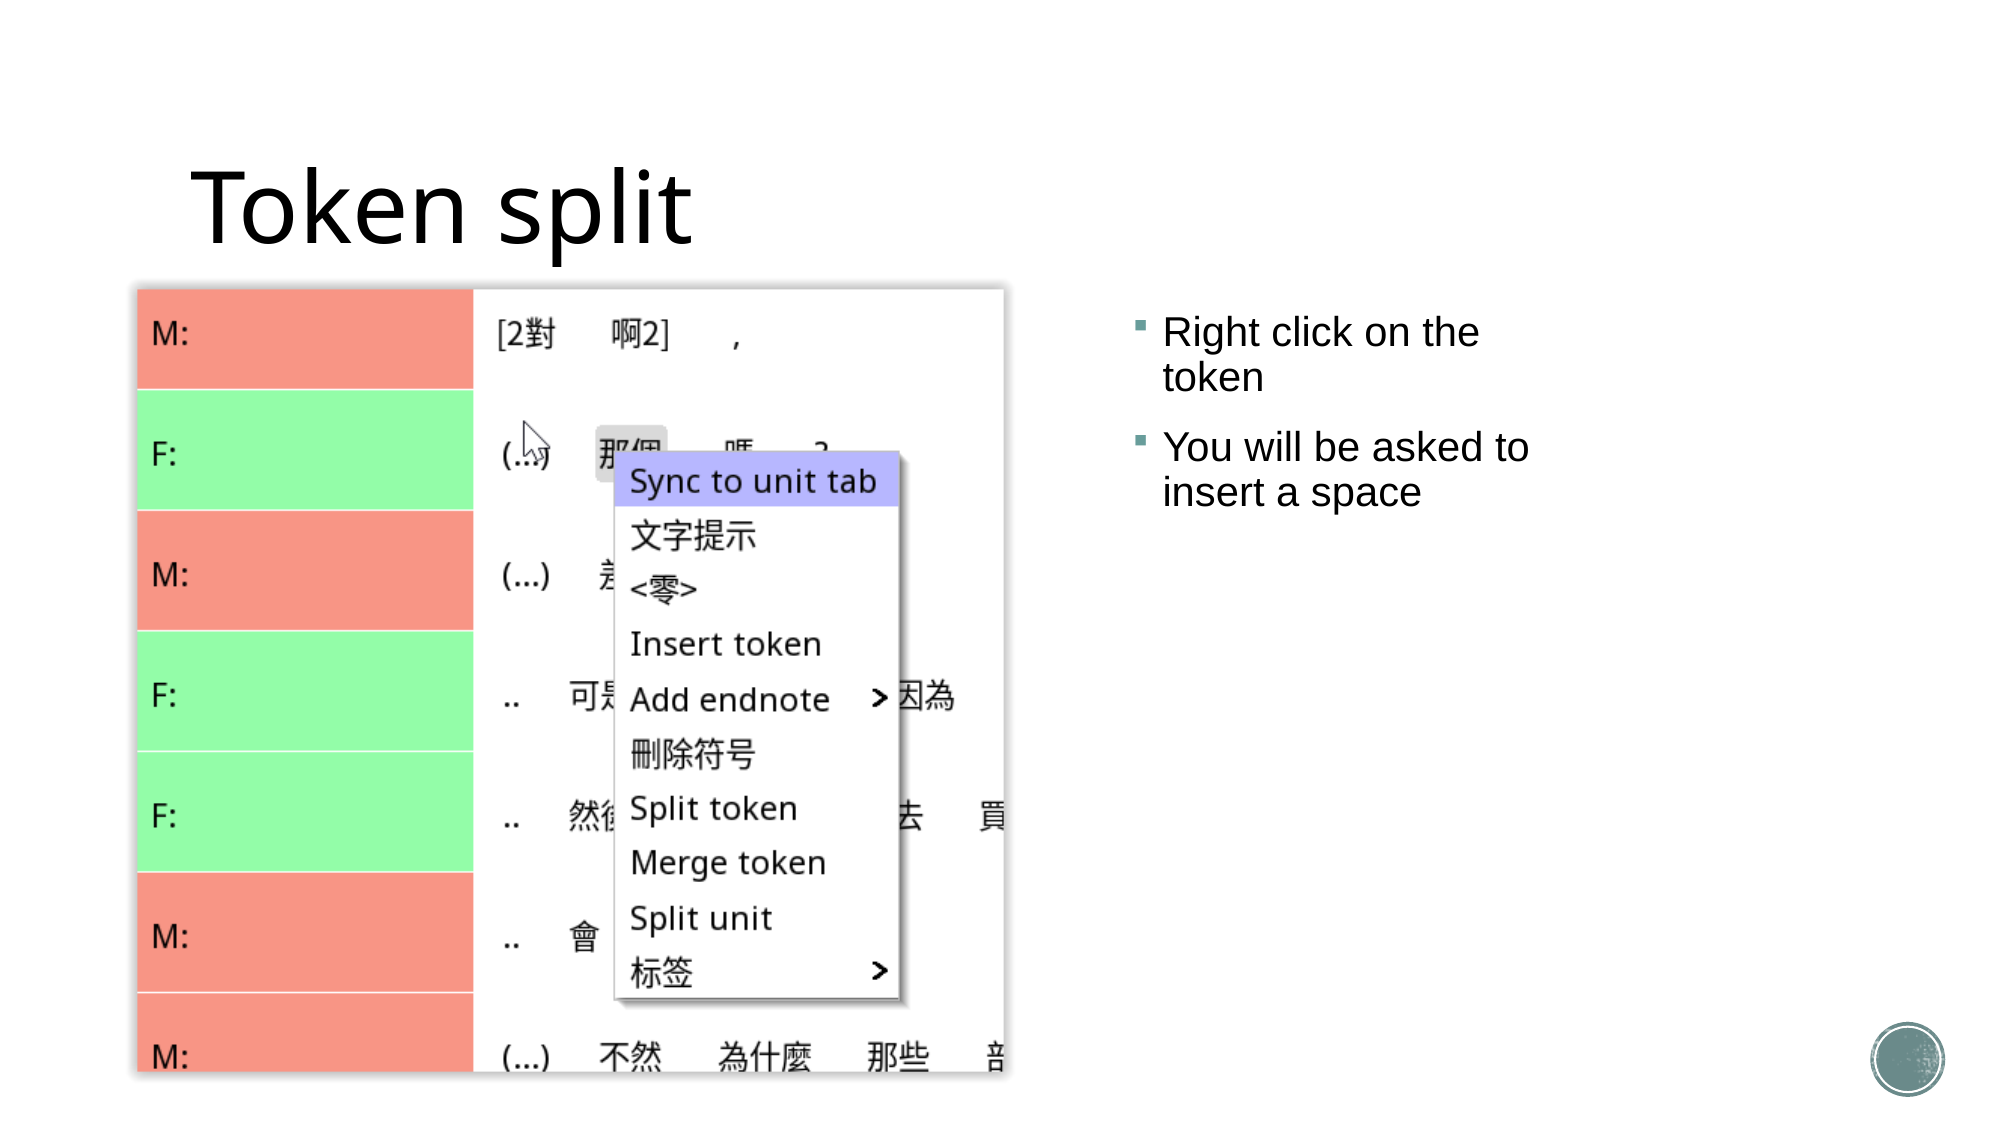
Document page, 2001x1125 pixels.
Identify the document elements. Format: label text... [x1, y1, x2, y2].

picture [124, 276, 1016, 1084]
list Right click on the token You will be asked to insert a space [1117, 303, 1557, 968]
title Token split [175, 79, 1826, 344]
